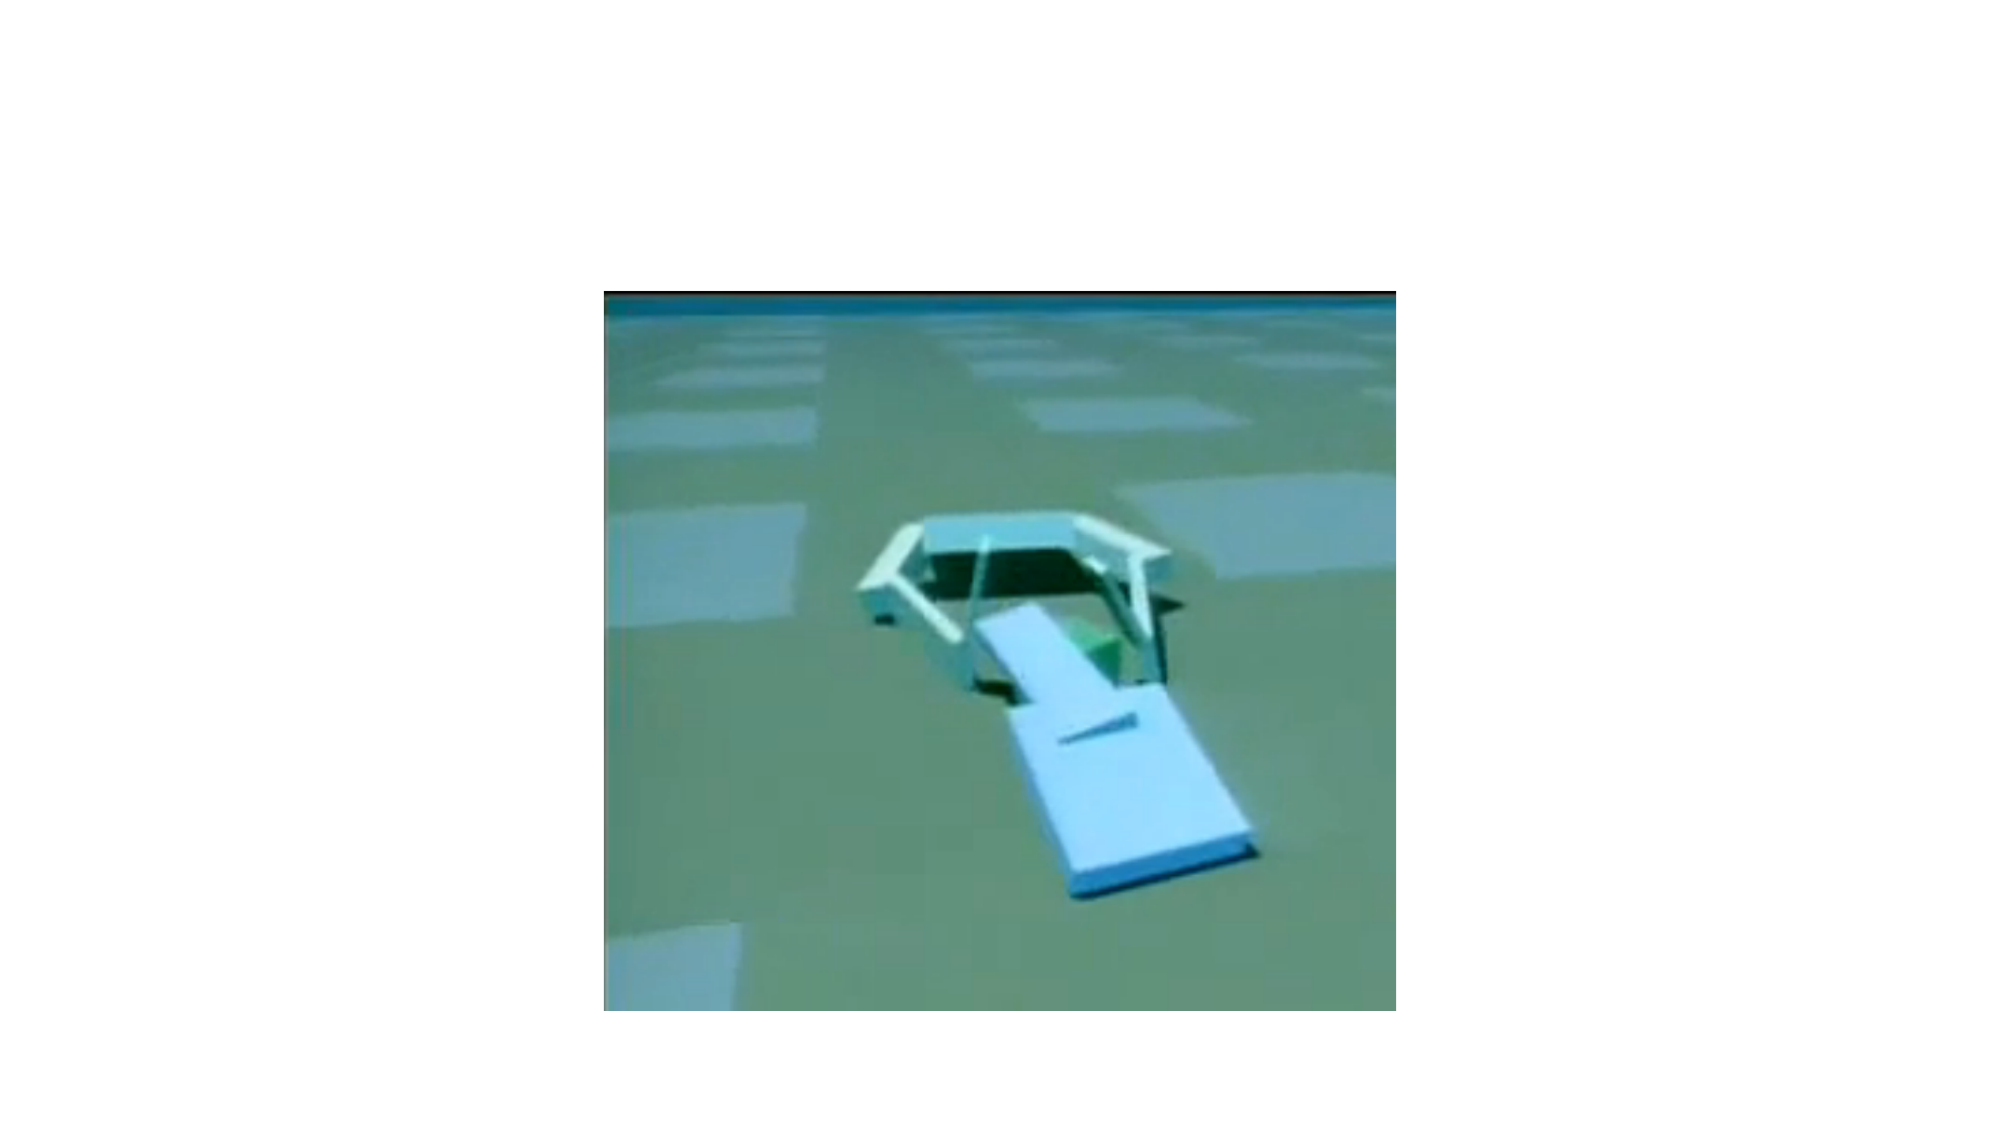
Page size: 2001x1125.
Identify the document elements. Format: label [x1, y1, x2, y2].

picture [603, 277, 1397, 1011]
